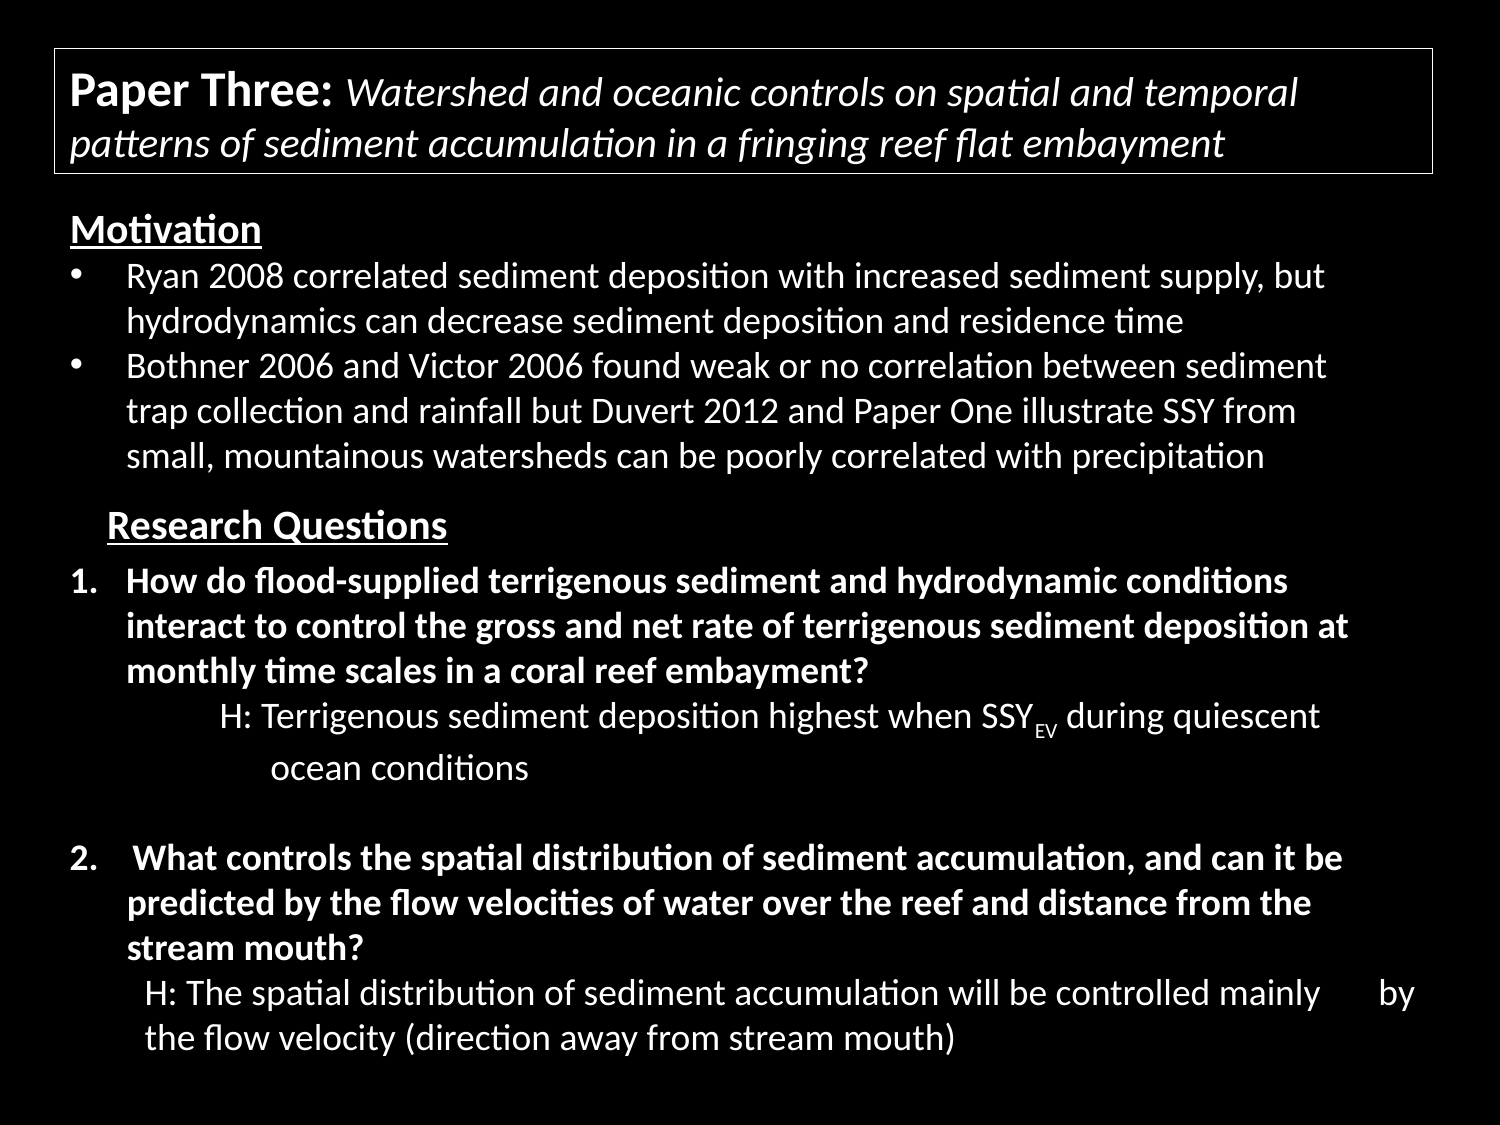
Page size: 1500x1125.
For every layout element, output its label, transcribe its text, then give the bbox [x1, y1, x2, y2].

text_box Research Questions How do flood-supplied terrigenous sediment and hydrodynamic conditions interact to control the gross and net rate of terrigenous sediment deposition at monthly time scales in a coral reef embayment? H: Terrigenous sediment deposition highest when SSYEV during quiescent ocean conditions 2. What controls the spatial distribution of sediment accumulation, and can it be predicted by the flow velocities of water over the reef and distance from the stream mouth? H: The spatial distribution of sediment accumulation will be controlled mainly by the flow velocity (direction away from stream mouth) [54, 490, 1433, 1065]
text_box Motivation Ryan 2008 correlated sediment deposition with increased sediment supply, but hydrodynamics can decrease sediment deposition and residence time Bothner 2006 and Victor 2006 found weak or no correlation between sediment trap collection and rainfall but Duvert 2012 and Paper One illustrate SSY from small, mountainous watersheds can be poorly correlated with precipitation [54, 193, 1380, 484]
text_box Paper Three: Watershed and oceanic controls on spatial and temporal patterns of sediment accumulation in a fringing reef flat embayment [54, 48, 1433, 174]
